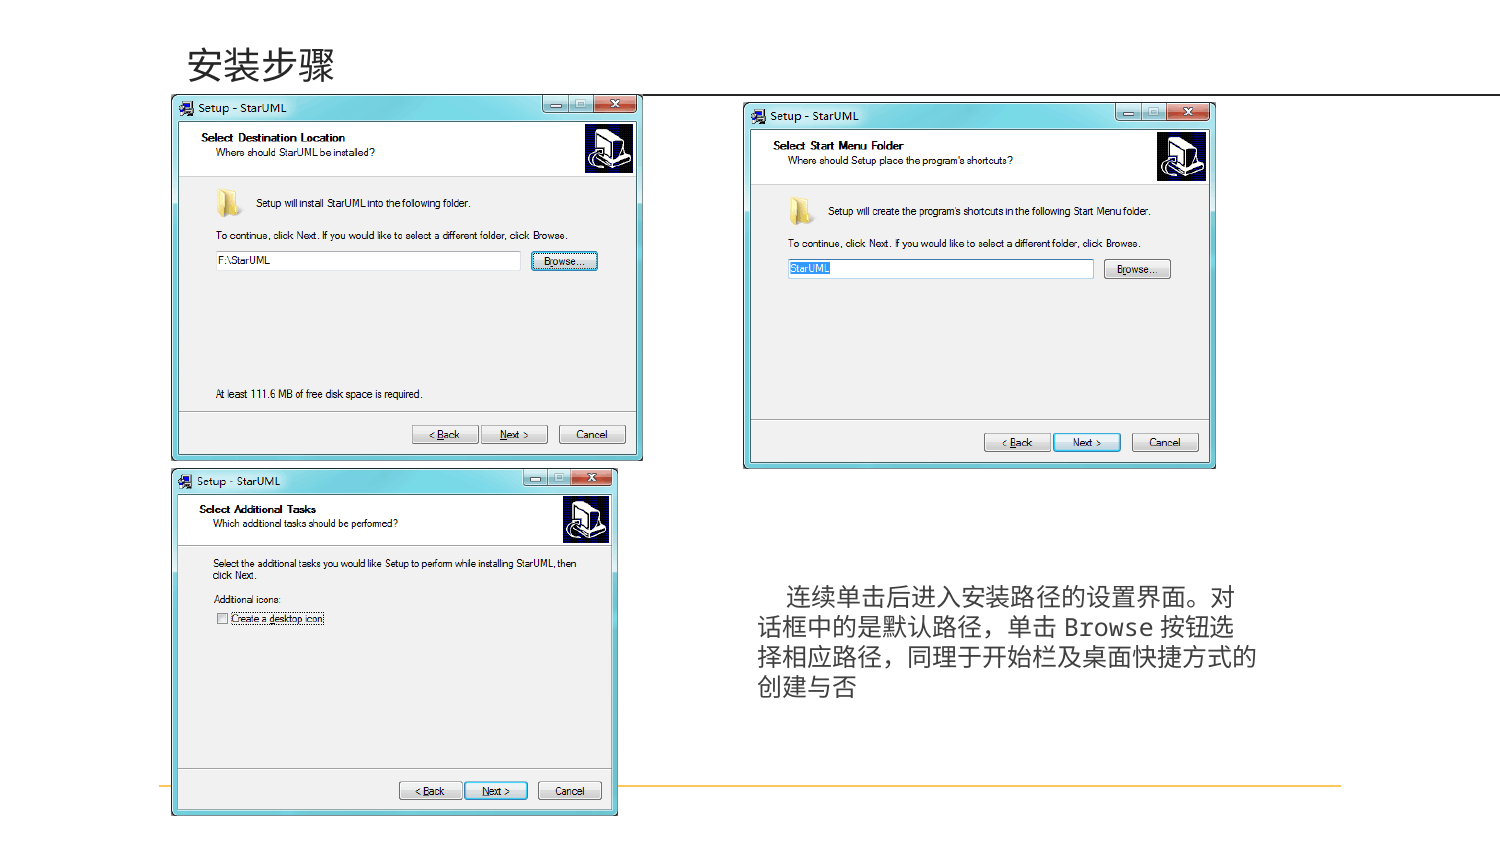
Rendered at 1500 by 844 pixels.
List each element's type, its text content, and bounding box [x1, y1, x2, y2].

text_box 连续单击后进入安装路径的设置界面。对话框中的是默认路径，单击Browse按钮选择相应路径，同理于开始栏及桌面快捷方式的创建与否 [743, 573, 1274, 709]
picture [170, 94, 644, 462]
picture [170, 468, 618, 816]
text_box 安装步骤 [171, 34, 351, 93]
picture [743, 102, 1216, 469]
